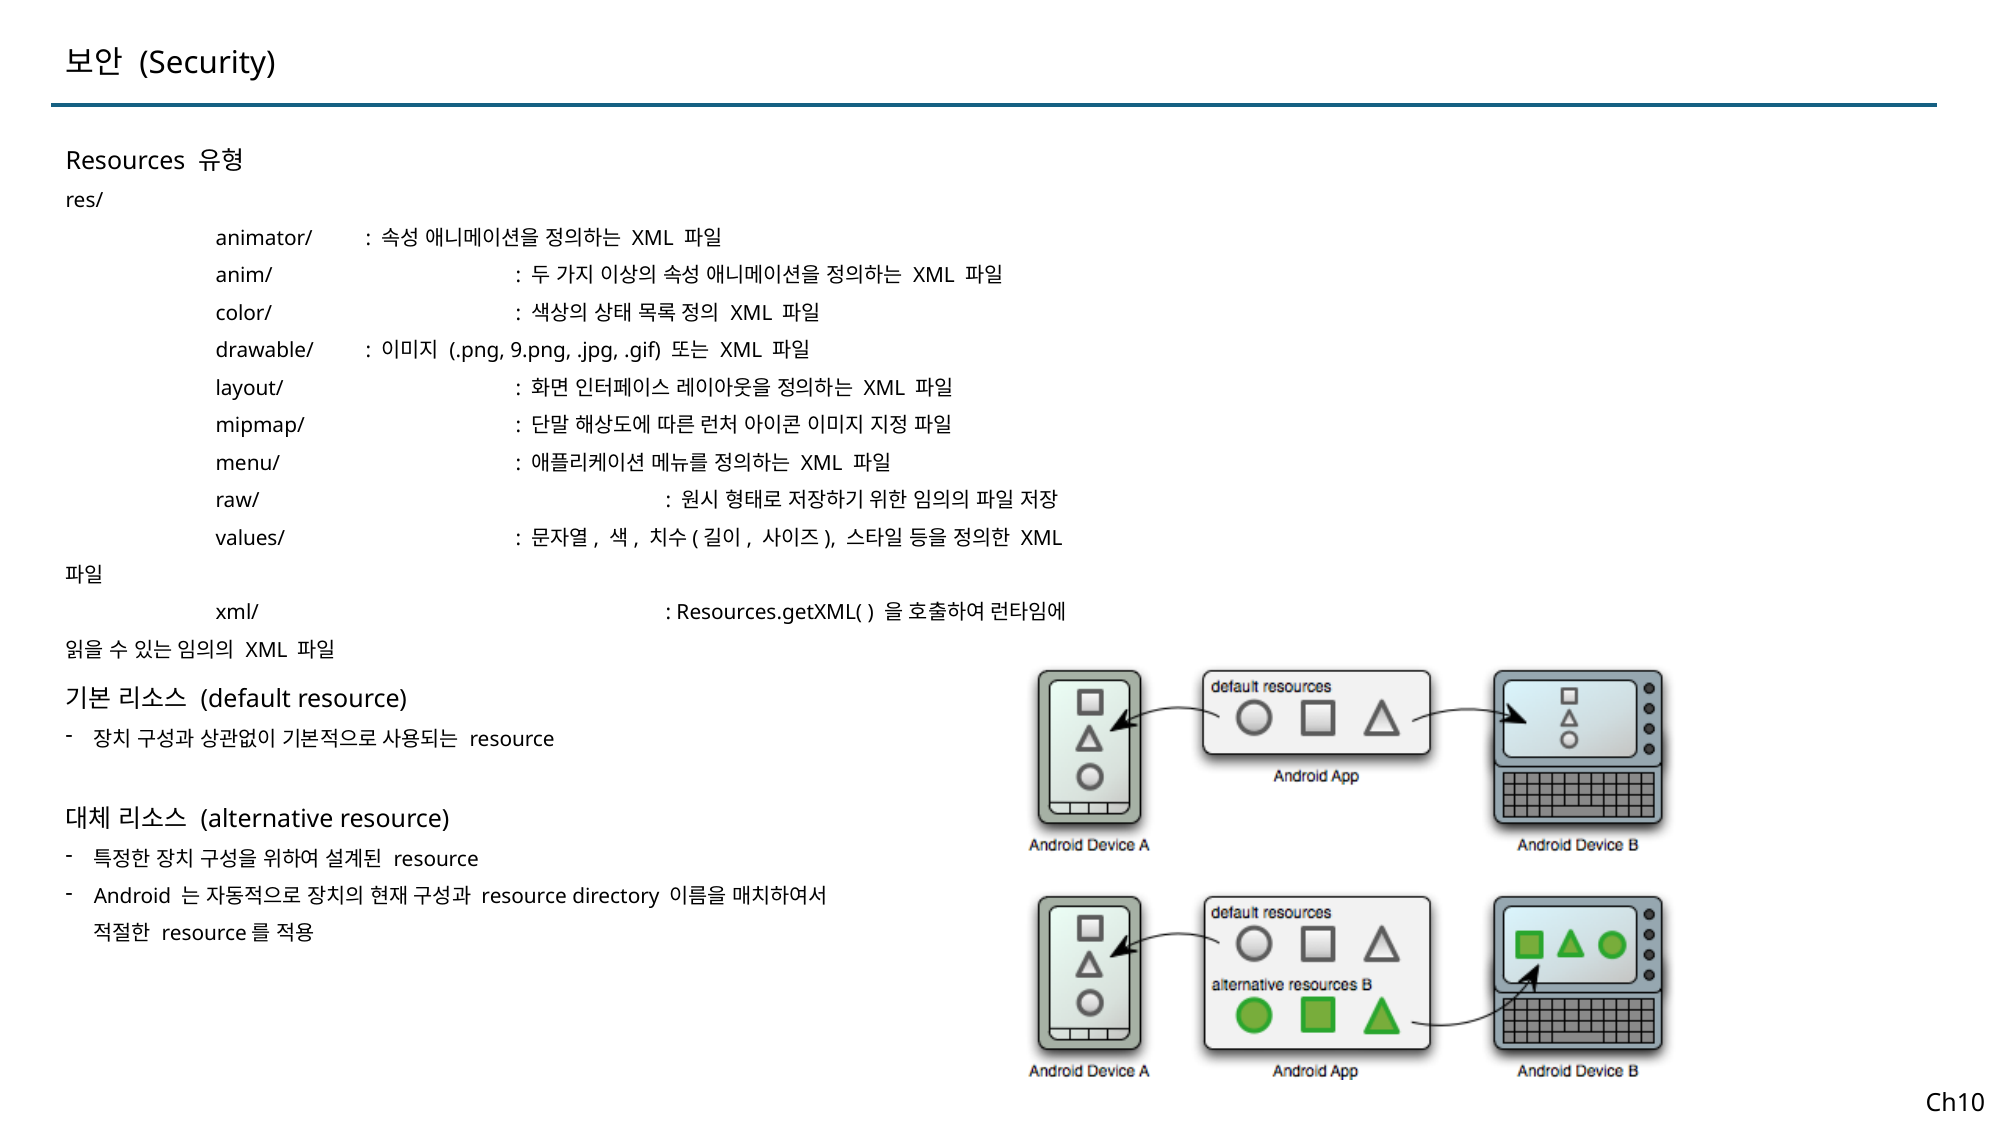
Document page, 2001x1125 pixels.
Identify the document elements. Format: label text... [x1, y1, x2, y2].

text_box 기본 리소스 (default resource) 장치 구성과 상관없이 기본적으로 사용되는 resource 대체 리소스 (alternative resource) 특정한 장치 구성을 위하여 설계된 resource Android 는 자동적으로 장치의 현재 구성과 resource directory 이름을 매치하여서 적절한 resource를 적용 [50, 660, 900, 953]
text_box Ch10 [1868, 1079, 2000, 1125]
text_box 보안 (Security) [50, 34, 697, 87]
picture [1021, 638, 1681, 854]
picture [1021, 864, 1681, 1081]
text_box Resources 유형 res/ animator/ : 속성 애니메이션을 정의하는 XML 파일 anim/ : 두 가지 이상의 속성 애니메이션을 정의하는 XML 파일 color/ : 색상의 상태 목록 정의 XML 파일 drawable/ : 이미지 (.png, 9.png, .jpg, .gif) 또는 XML 파일 layout/ : 화면 인터페이스 레이아웃을 정의하는 XML 파일 mipmap/ : 단말 해상도에 따른 런처 아이콘 이미지 지정 파일 menu/ : 애플리케이션 메뉴를 정의하는 XML 파일 raw/ : 원시 형태로 저장하기 위한 임의의 파일 저장 values/ : 문자열, 색, 치수(길이, 사이즈), 스타일 등을 정의한 XML 파일 xml/ : Resources.getXML( ) 을 호출하여 런타임에 읽을 수 있는 임의의 XML 파일 [50, 122, 1095, 669]
